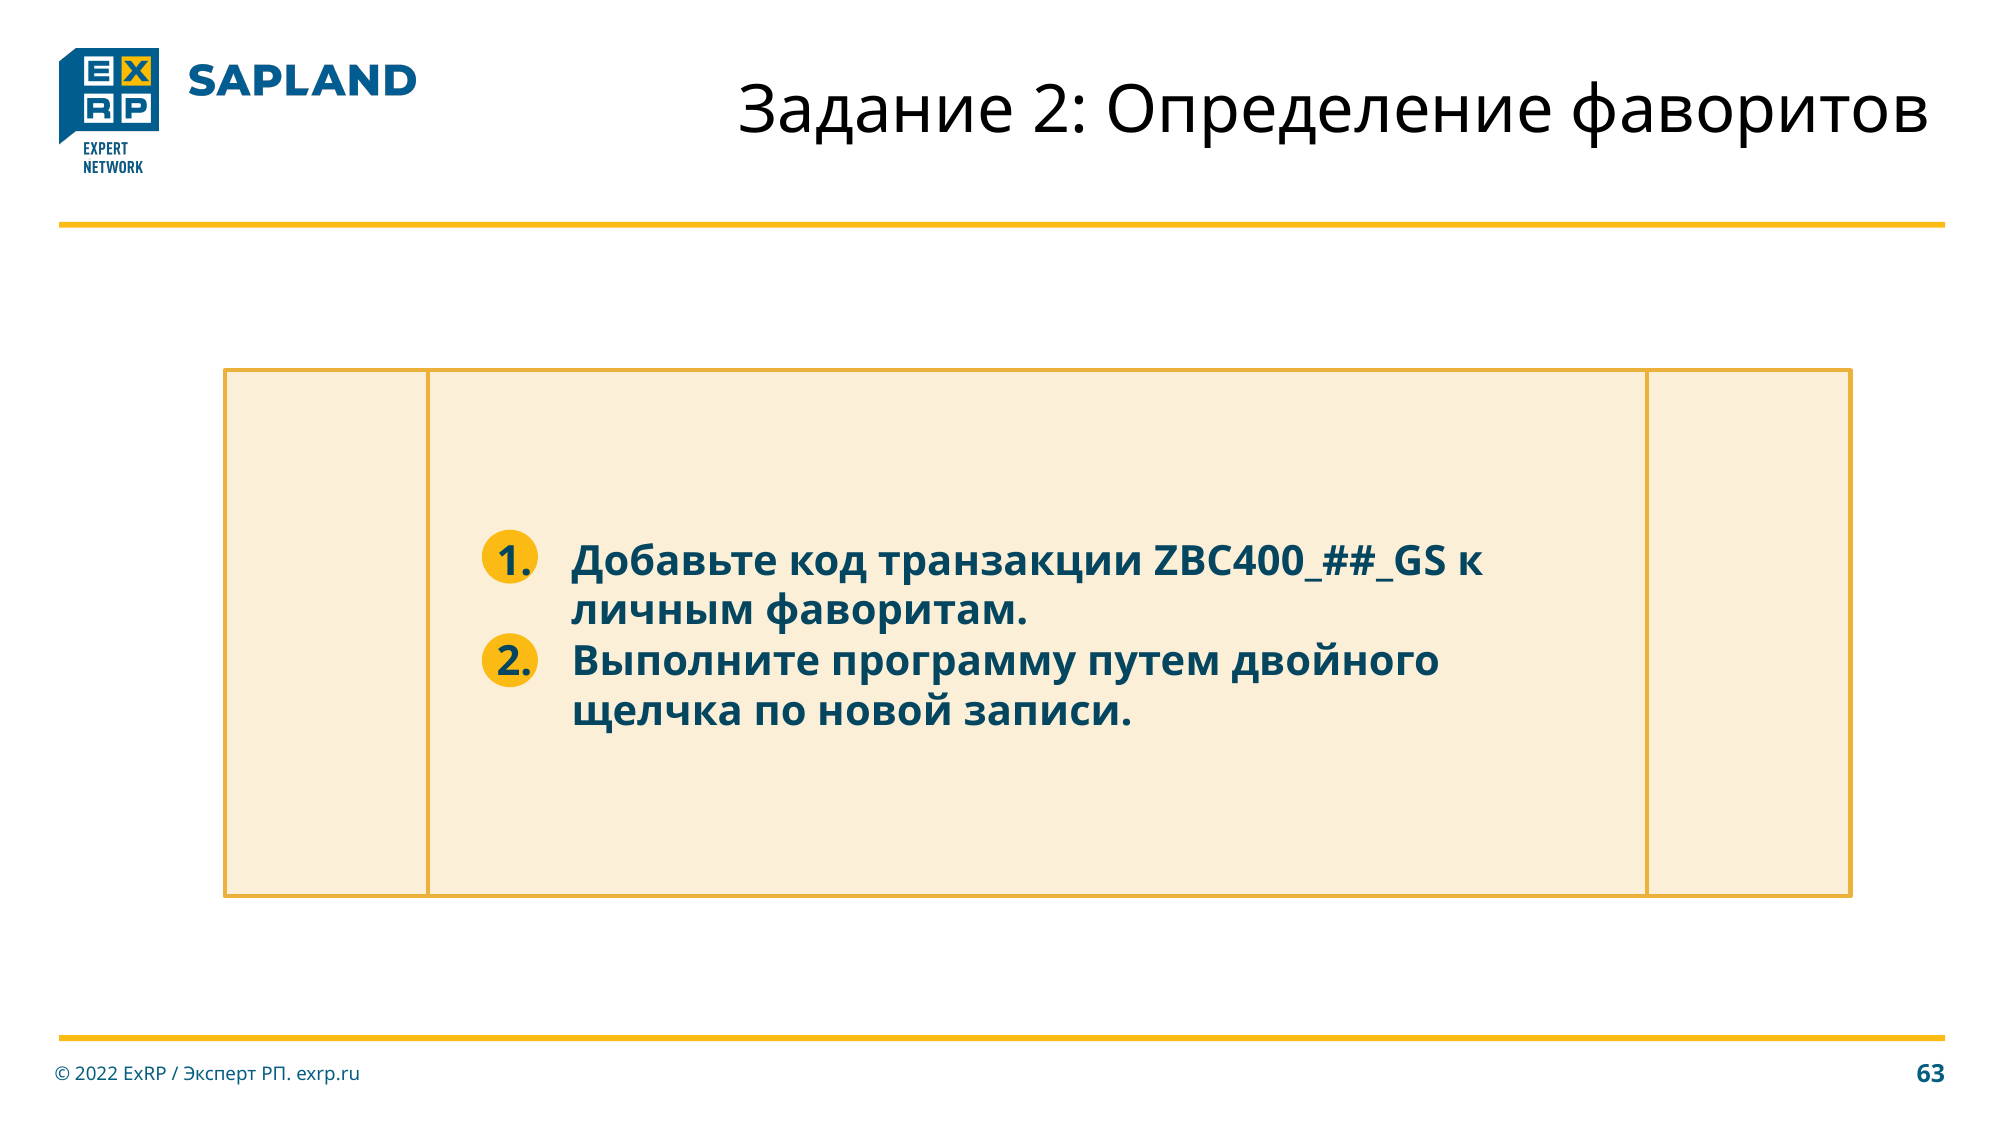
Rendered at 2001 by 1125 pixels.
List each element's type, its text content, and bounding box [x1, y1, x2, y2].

picture [85, 57, 113, 85]
slide_number 63 [1862, 1044, 1961, 1105]
picture [122, 94, 150, 122]
picture [122, 57, 150, 85]
footer © 2022 ExRP / Эксперт РП. exrp.ru [39, 1042, 468, 1103]
picture [59, 48, 74, 60]
title Задание 2: Определение фаворитов [467, 16, 1946, 213]
picture [59, 132, 159, 173]
picture [104, 163, 108, 173]
picture [85, 94, 113, 122]
text_box [224, 370, 1851, 897]
picture [189, 64, 416, 96]
text_box Добавьте код транзакции ZBC400_##_GS к личным фаворитам. Выполните программу путем двойного щелчка по новой записи. [481, 525, 1594, 741]
